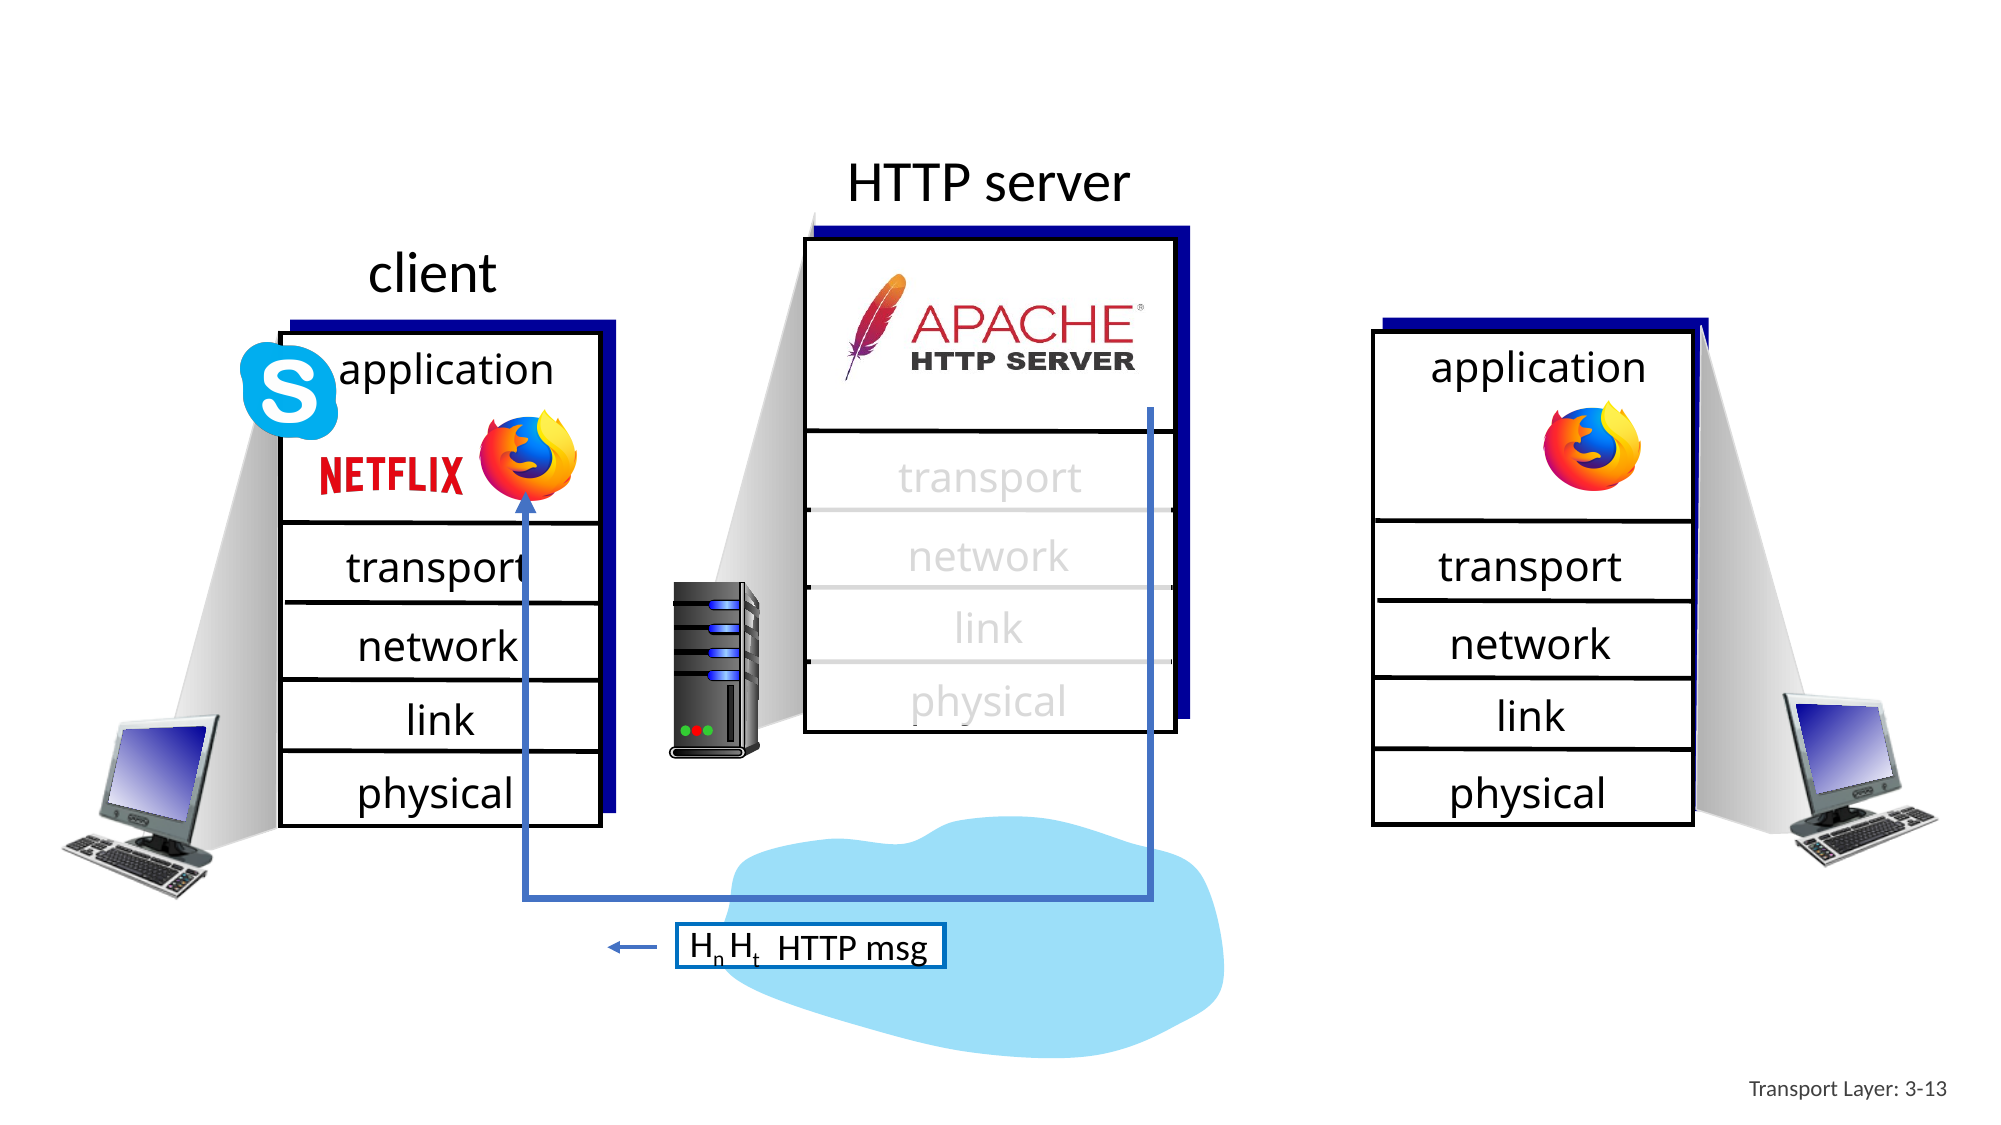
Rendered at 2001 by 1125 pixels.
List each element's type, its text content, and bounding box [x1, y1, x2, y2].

slide_number Transport Layer: 3-13 [1512, 1056, 1963, 1117]
text_box [733, 914, 1225, 1059]
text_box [23, 135, 1977, 914]
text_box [673, 912, 945, 977]
